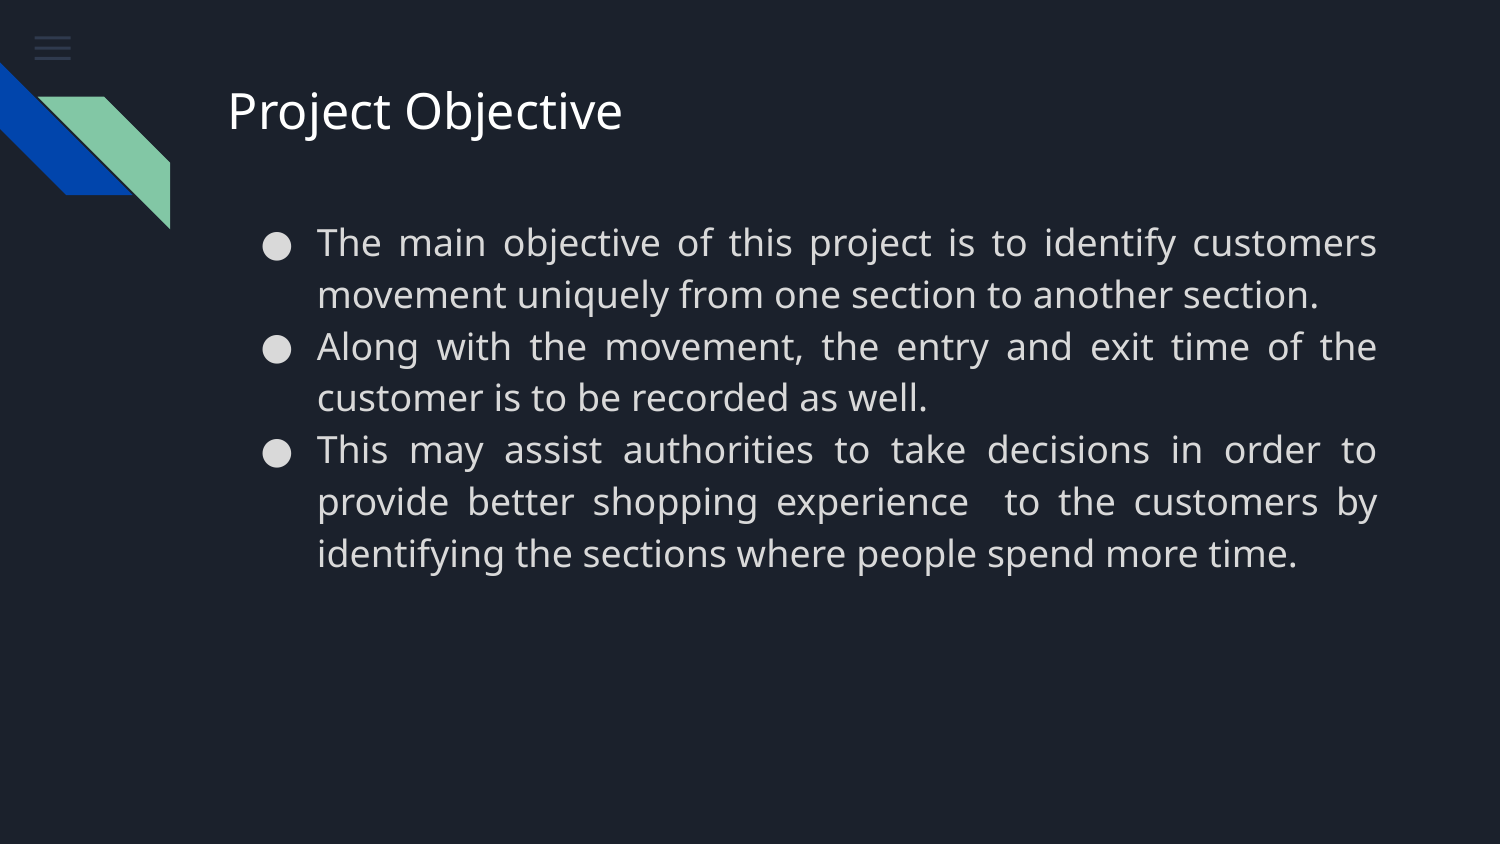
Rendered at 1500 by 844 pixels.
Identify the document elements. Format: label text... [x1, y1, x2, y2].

text_box The main objective of this project is to identify customers movement uniquely from one section to another section. Along with the movement, the entry and exit time of the customer is to be recorded as well. This may assist authorities to take decisions in order to provide better shopping experience to the customers by identifying the sections where people spend more time. [226, 197, 1394, 590]
title Project Objective [212, 64, 1368, 175]
